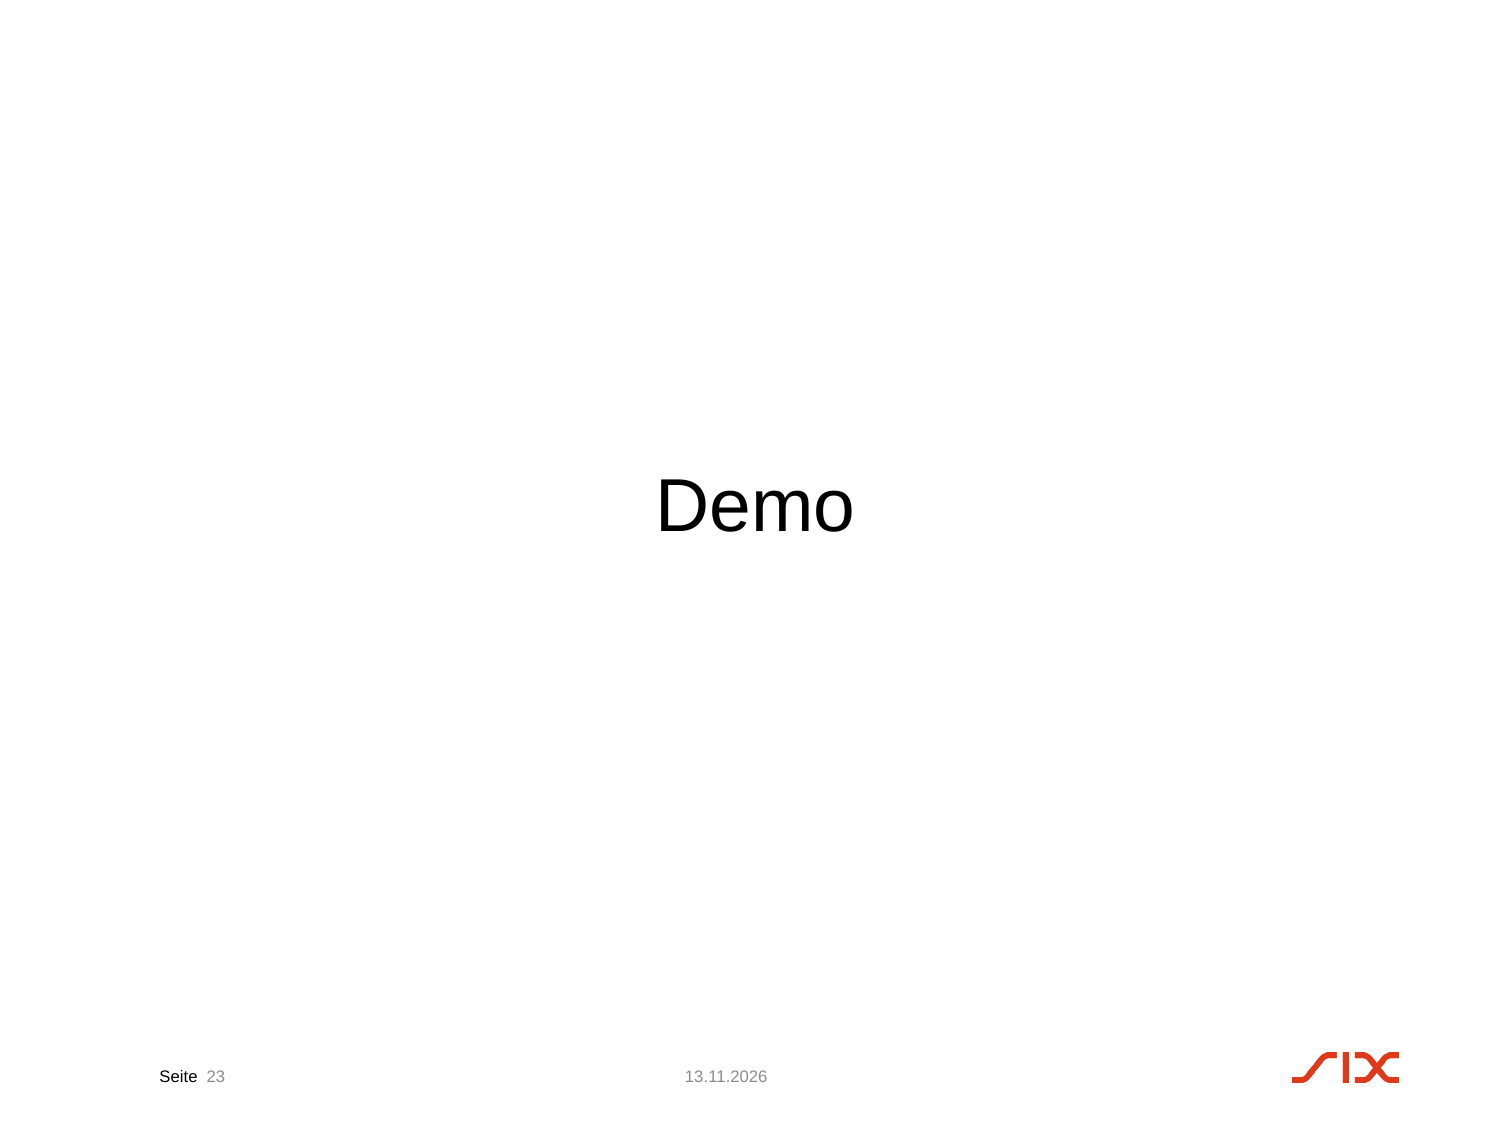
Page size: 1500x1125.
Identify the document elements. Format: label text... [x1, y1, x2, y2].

title Demo [135, 456, 1376, 567]
picture [1292, 1052, 1399, 1083]
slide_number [685, 1065, 987, 1086]
slide_number 23 [206, 1065, 308, 1086]
